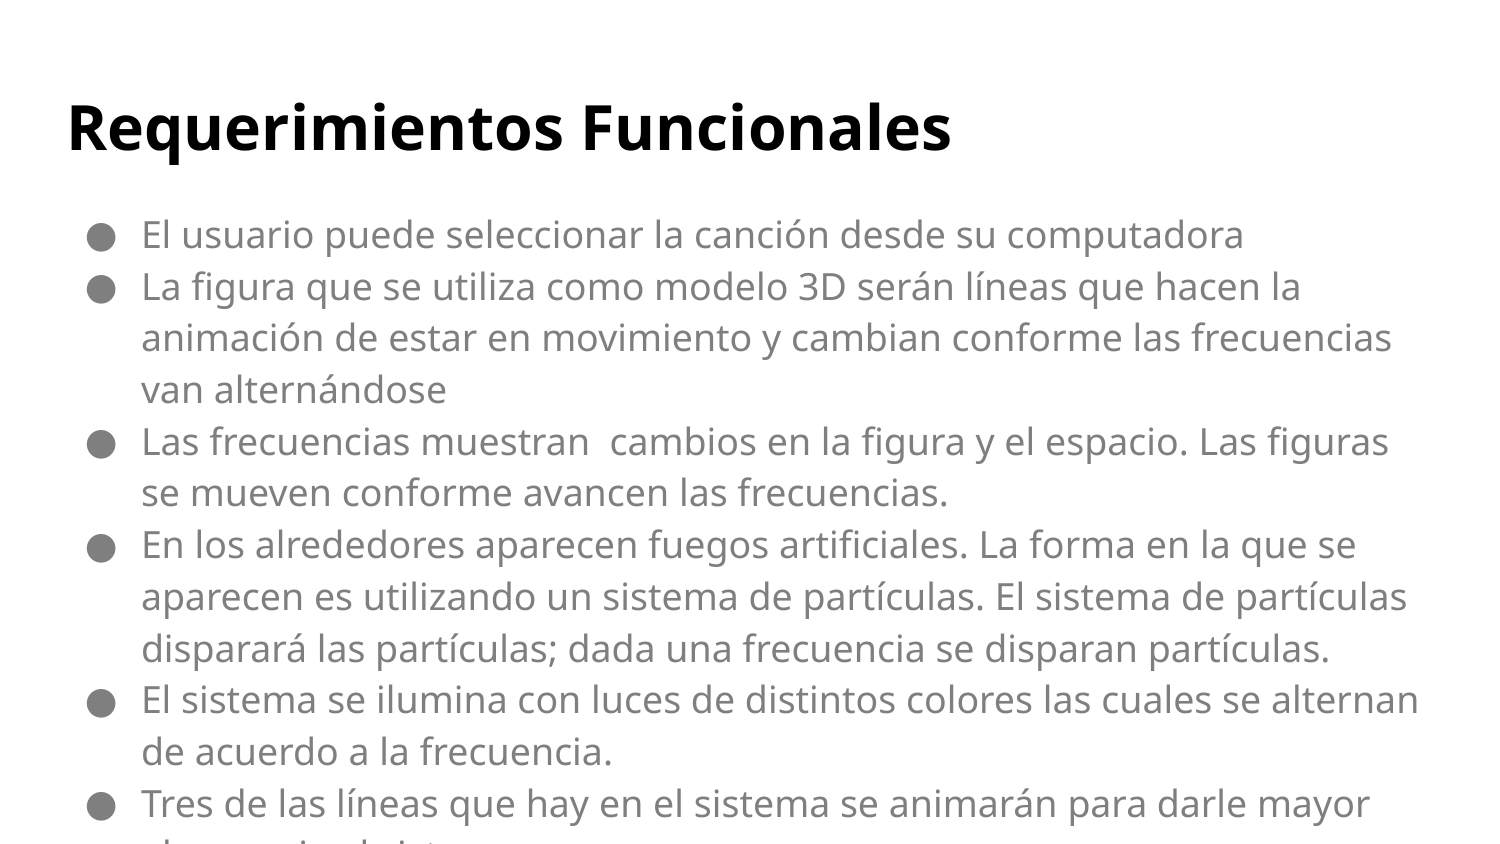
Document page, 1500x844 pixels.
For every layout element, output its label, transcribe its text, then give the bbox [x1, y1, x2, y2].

title Requerimientos Funcionales [51, 72, 1449, 176]
list El usuario puede seleccionar la canción desde su computadora La figura que se utiliza como modelo 3D serán líneas que hacen la animación de estar en movimiento y cambian conforme las frecuencias van alternándose Las frecuencias muestran cambios en la figura y el espacio. Las figuras se mueven conforme avancen las frecuencias. En los alrededores aparecen fuegos artificiales. La forma en la que se aparecen es utilizando un sistema de partículas. El sistema de partículas disparará las partículas; dada una frecuencia se disparan partículas. El sistema se ilumina con luces de distintos colores las cuales se alternan de acuerdo a la frecuencia. Tres de las líneas que hay en el sistema se animarán para darle mayor elocuencia al sistema. [51, 189, 1449, 750]
